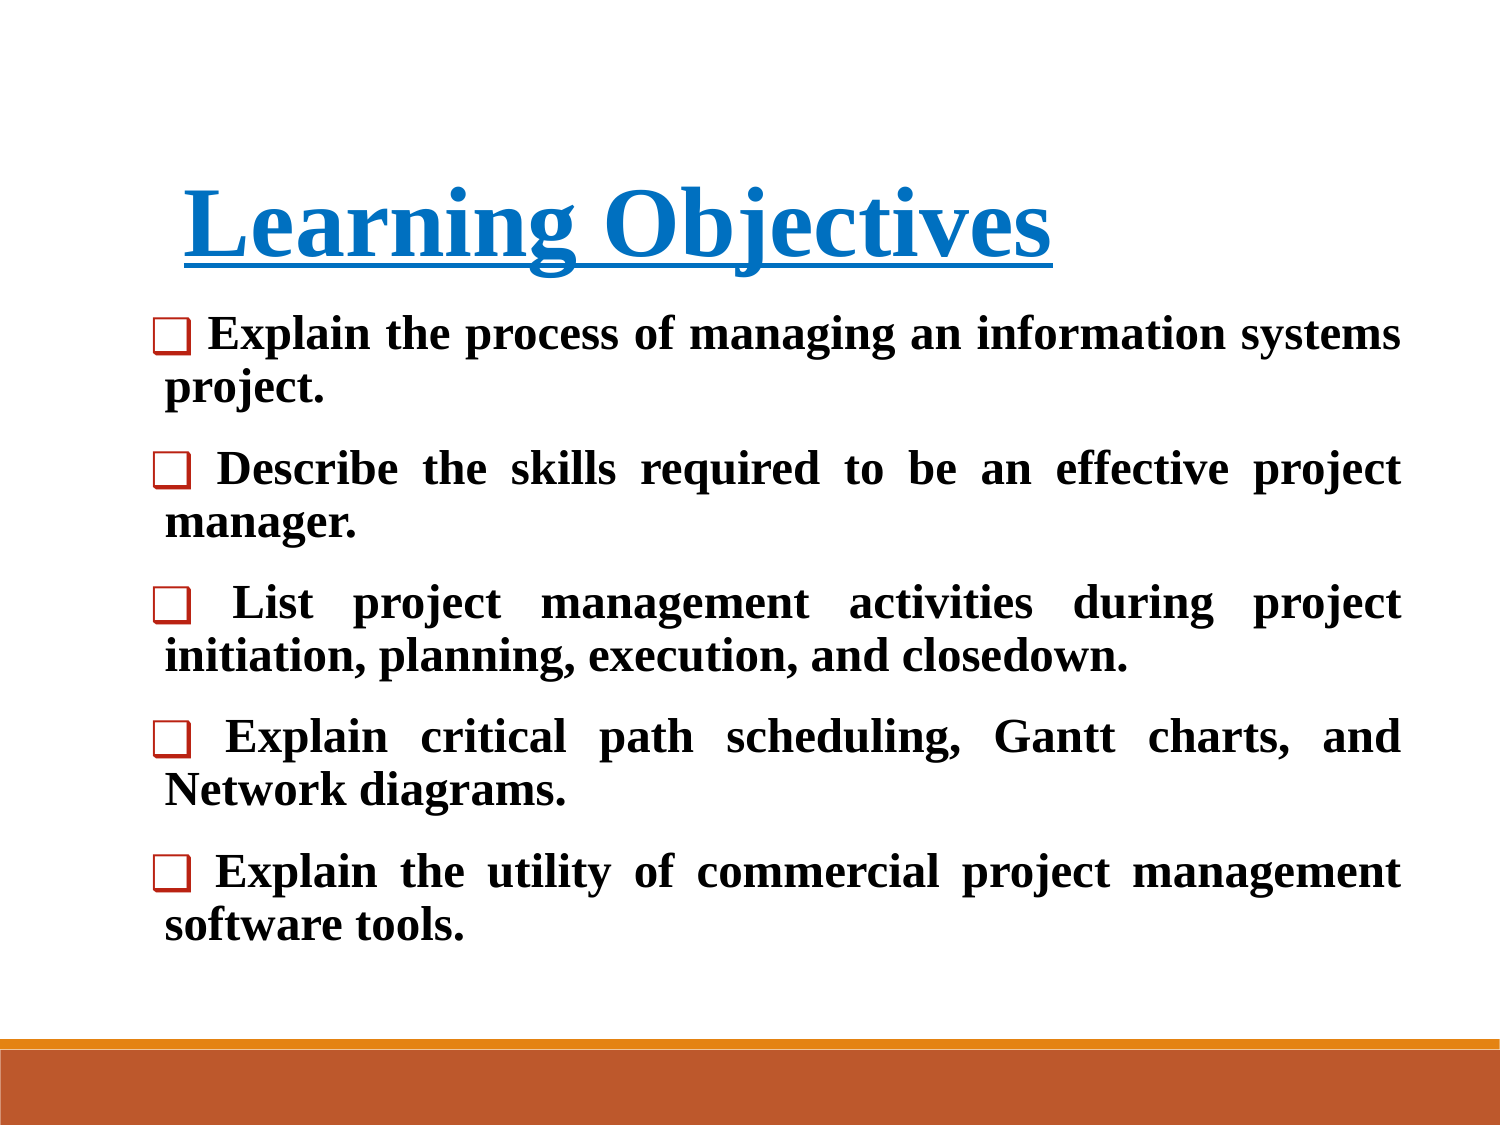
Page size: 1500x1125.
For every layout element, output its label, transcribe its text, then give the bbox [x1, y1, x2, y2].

title Learning Objectives [0, 162, 1238, 285]
list Explain the process of managing an information systems project. Describe the skills required to be an effective project manager. List project management activities during project initiation, planning, execution, and closedown. Explain critical path scheduling, Gantt charts, and Network diagrams. Explain the utility of commercial project management software tools. [150, 299, 1403, 960]
